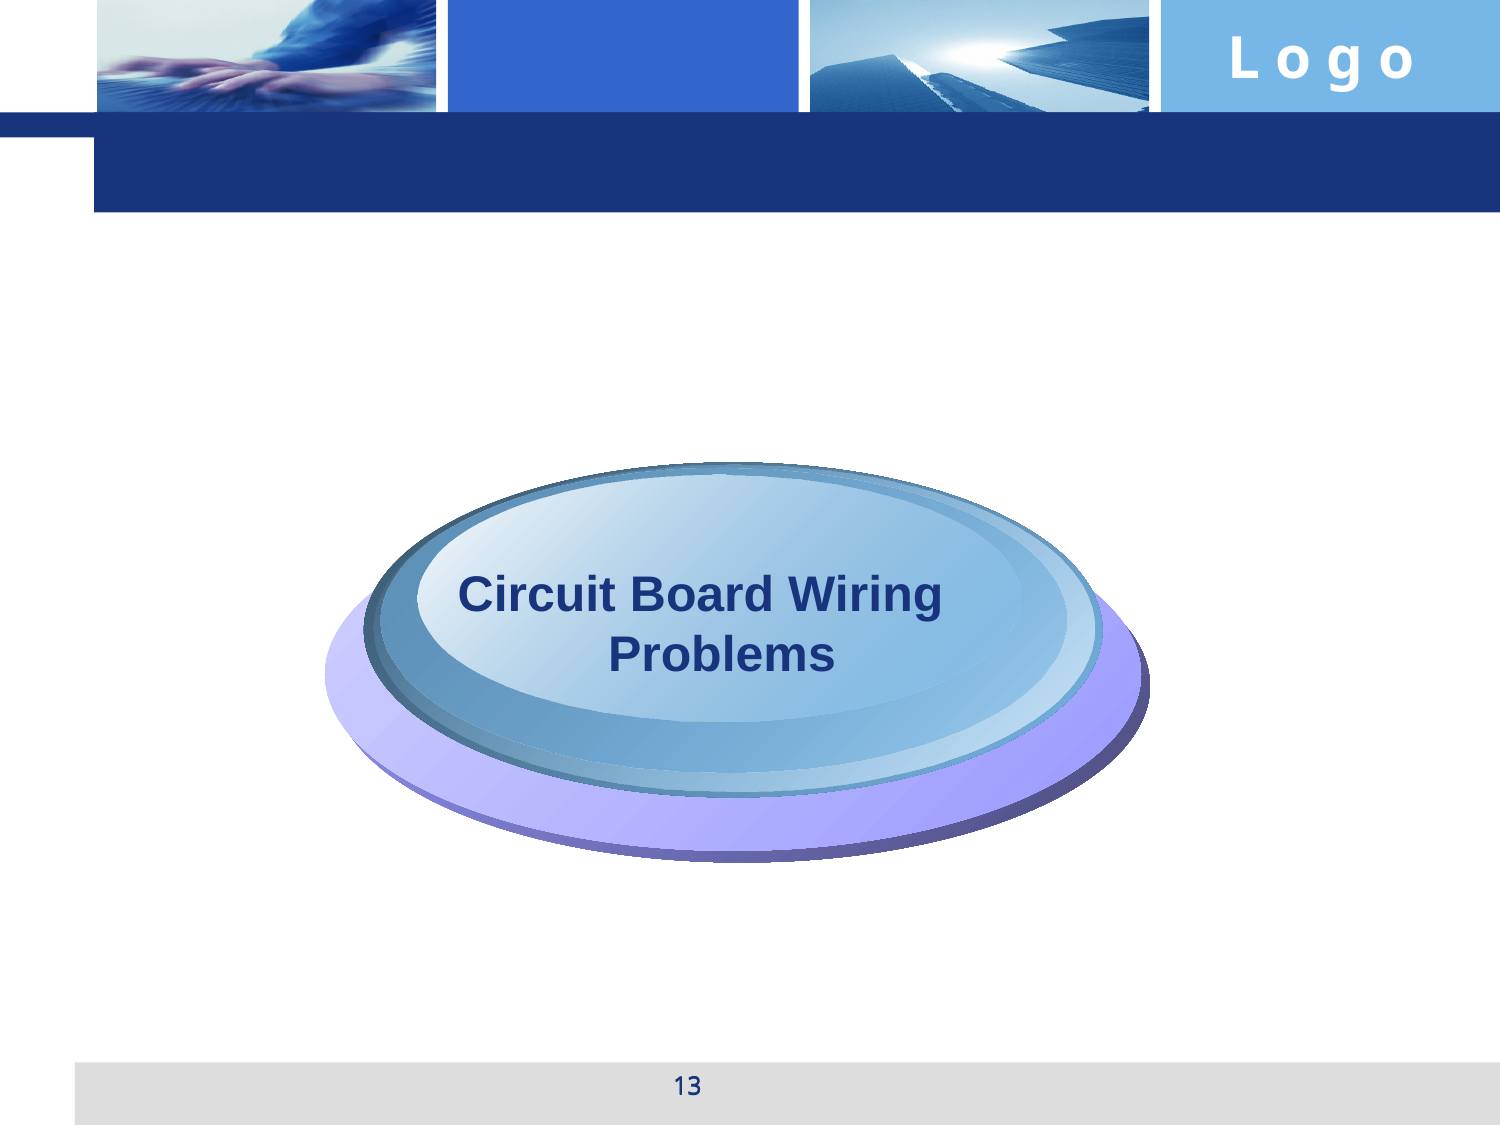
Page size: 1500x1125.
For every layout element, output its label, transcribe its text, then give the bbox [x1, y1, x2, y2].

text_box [324, 462, 1151, 863]
text_box 13 [512, 1062, 863, 1116]
picture [810, 0, 1150, 112]
picture [97, 0, 437, 112]
